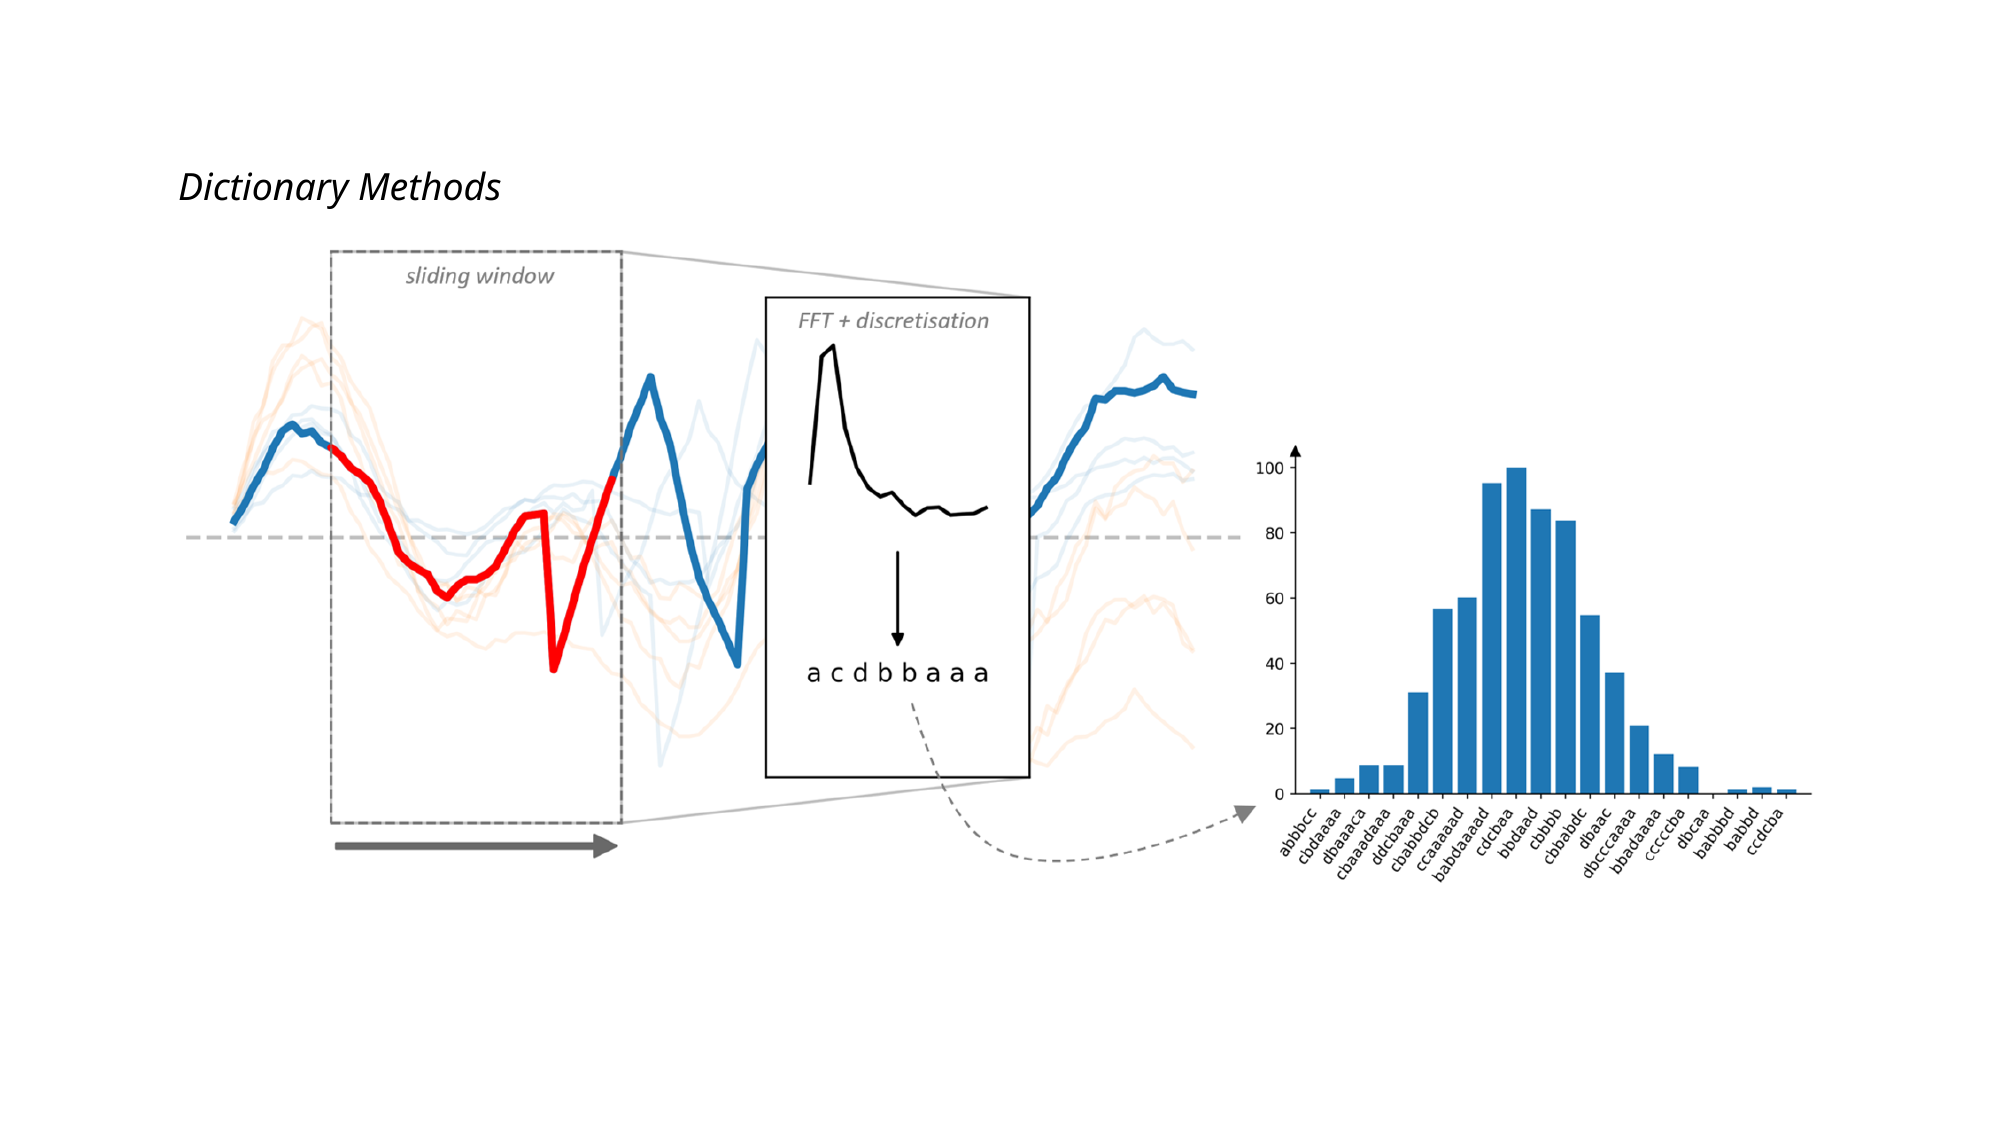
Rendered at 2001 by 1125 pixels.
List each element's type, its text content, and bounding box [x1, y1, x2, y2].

text_box Dictionary Methods [163, 155, 517, 215]
picture [175, 225, 1825, 899]
